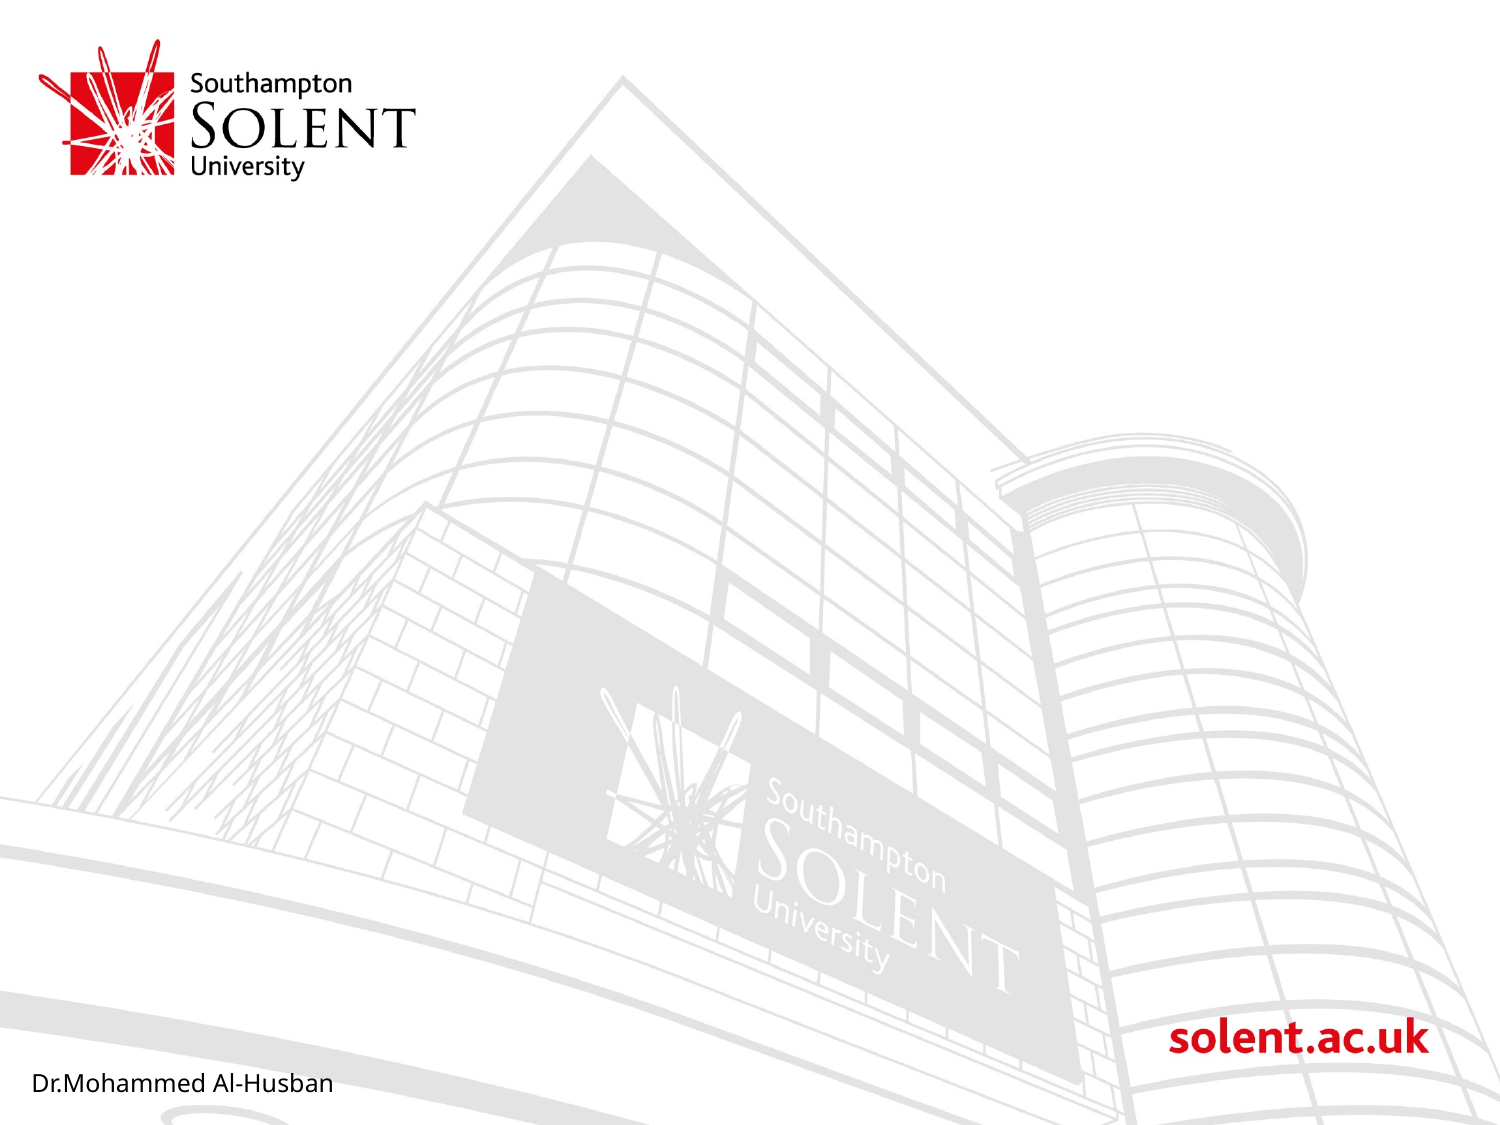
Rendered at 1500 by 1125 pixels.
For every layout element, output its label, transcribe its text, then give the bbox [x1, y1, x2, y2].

picture [0, 0, 1500, 1125]
text_box Dr.Mohammed Al-Husban [16, 1063, 1067, 1125]
